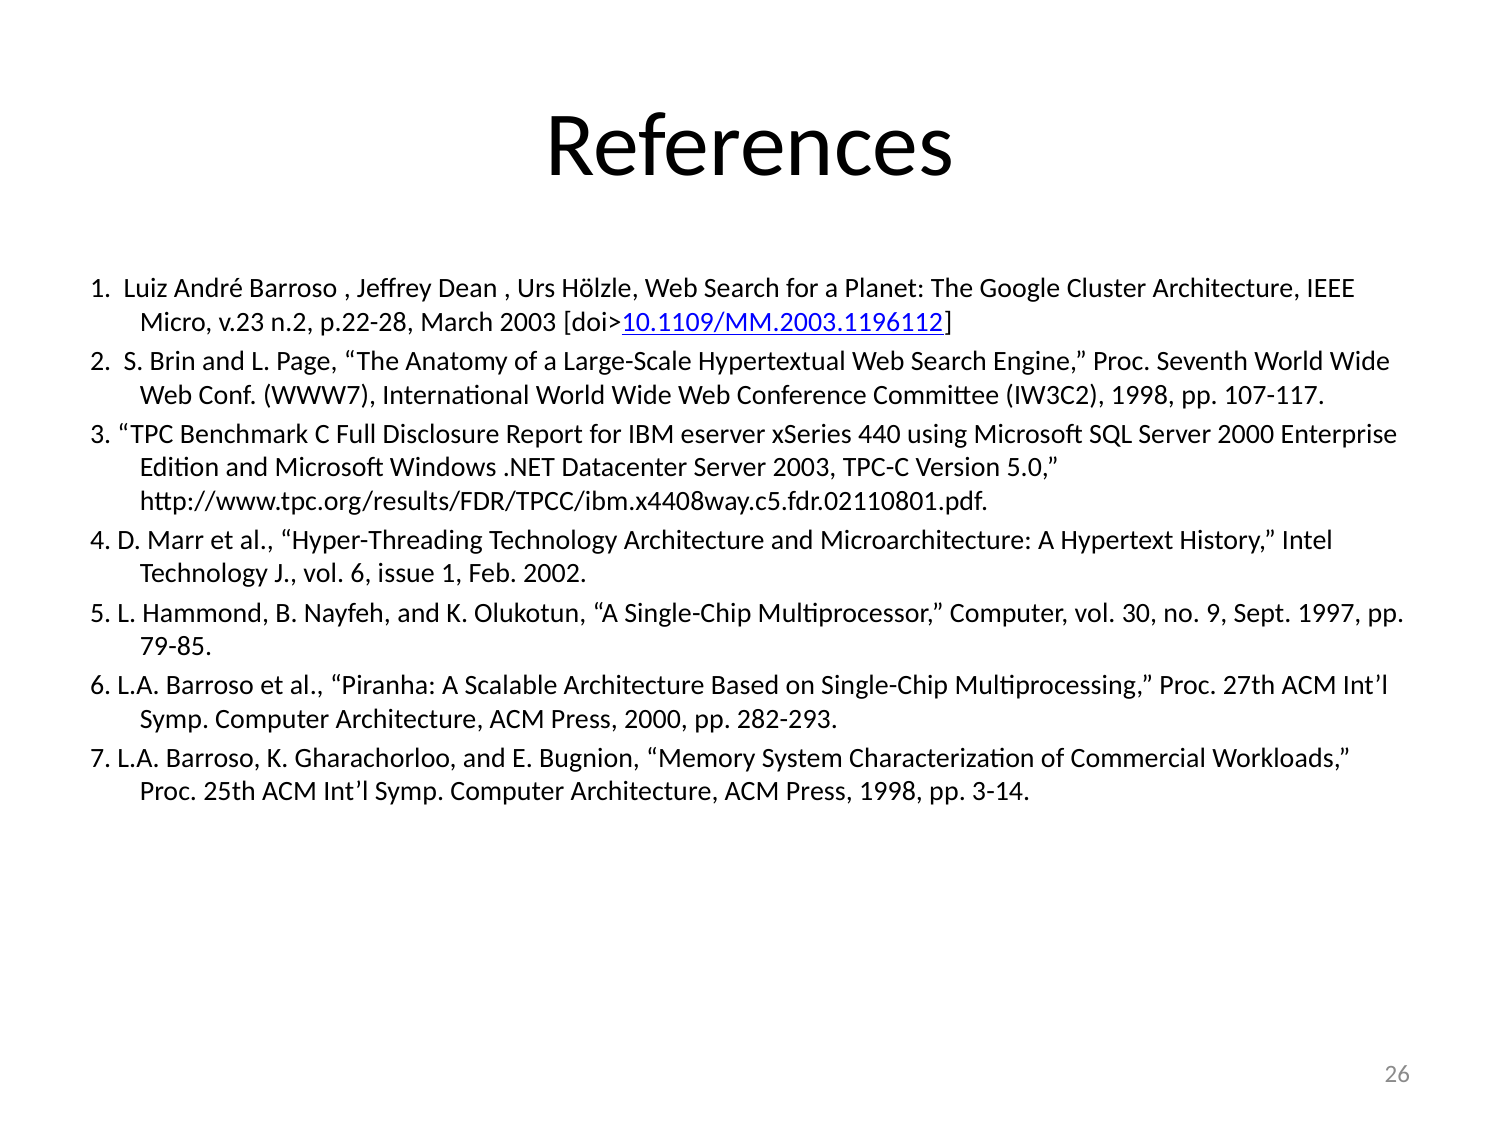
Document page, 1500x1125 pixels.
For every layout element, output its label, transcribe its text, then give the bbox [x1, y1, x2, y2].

slide_number 26 [1074, 1042, 1425, 1103]
title References [75, 45, 1425, 233]
list 1. Luiz André Barroso , Jeffrey Dean , Urs Hölzle, Web Search for a Planet: The Google Cluster Architecture, IEEE Micro, v.23 n.2, p.22-28, March 2003 [doi>10.1109/MM.2003.1196112] 2. S. Brin and L. Page, “The Anatomy of a Large-Scale Hypertextual Web Search Engine,” Proc. Seventh World Wide Web Conf. (WWW7), International World Wide Web Conference Committee (IW3C2), 1998, pp. 107-117. 3. “TPC Benchmark C Full Disclosure Report for IBM eserver xSeries 440 using Microsoft SQL Server 2000 Enterprise Edition and Microsoft Windows .NET Datacenter Server 2003, TPC-C Version 5.0,” http://www.tpc.org/results/FDR/TPCC/ibm.x4408way.c5.fdr.02110801.pdf. 4. D. Marr et al., “Hyper-Threading Technology Architecture and Microarchitecture: A Hypertext History,” Intel Technology J., vol. 6, issue 1, Feb. 2002. 5. L. Hammond, B. Nayfeh, and K. Olukotun, “A Single-Chip Multiprocessor,” Computer, vol. 30, no. 9, Sept. 1997, pp. 79-85. 6. L.A. Barroso et al., “Piranha: A Scalable Architecture Based on Single-Chip Multiprocessing,” Proc. 27th ACM Int’l Symp. Computer Architecture, ACM Press, 2000, pp. 282-293. 7. L.A. Barroso, K. Gharachorloo, and E. Bugnion, “Memory System Characterization of Commercial Workloads,” Proc. 25th ACM Int’l Symp. Computer Architecture, ACM Press, 1998, pp. 3-14. [75, 262, 1425, 838]
